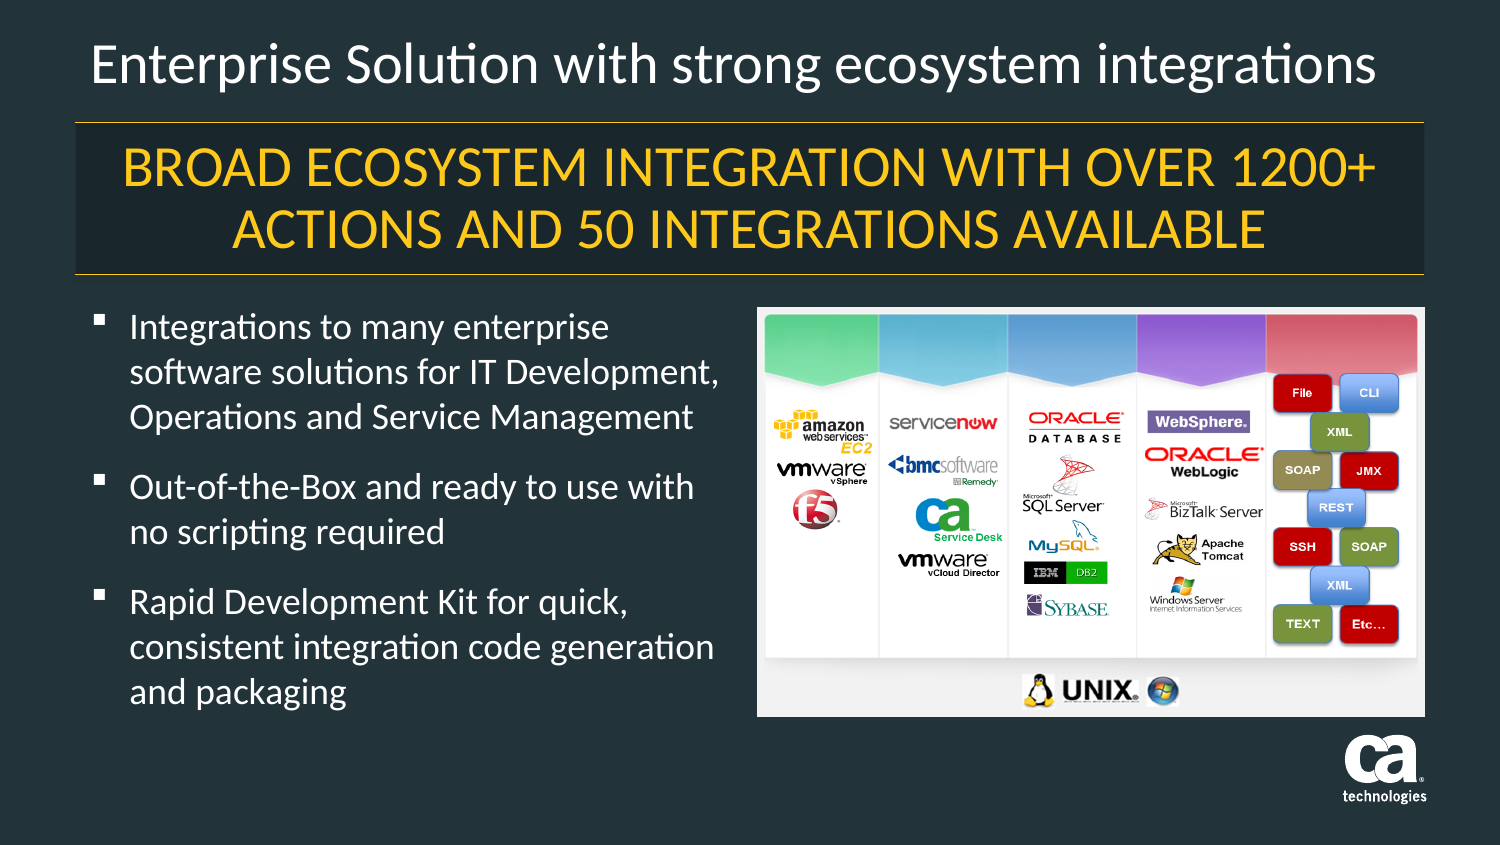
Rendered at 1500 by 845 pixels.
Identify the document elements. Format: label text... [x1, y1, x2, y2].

title Enterprise Solution with strong ecosystem integrations [75, 130, 1425, 161]
text_box BROAD ECOSYSTEM INTEGRATION WITH OVER 1200+ ACTIONS AND 50 INTEGRATIONS AVAILABLE [75, 161, 1425, 273]
text_box Integrations to many enterprise software solutions for IT Development, Operations and Service Management Out-of-the-Box and ready to use with no scripting required Rapid Development Kit for quick, consistent integration code generation and packaging [76, 294, 738, 717]
picture [756, 307, 1426, 717]
title Enterprise Solution with strong ecosystem integrations [75, 25, 1425, 122]
